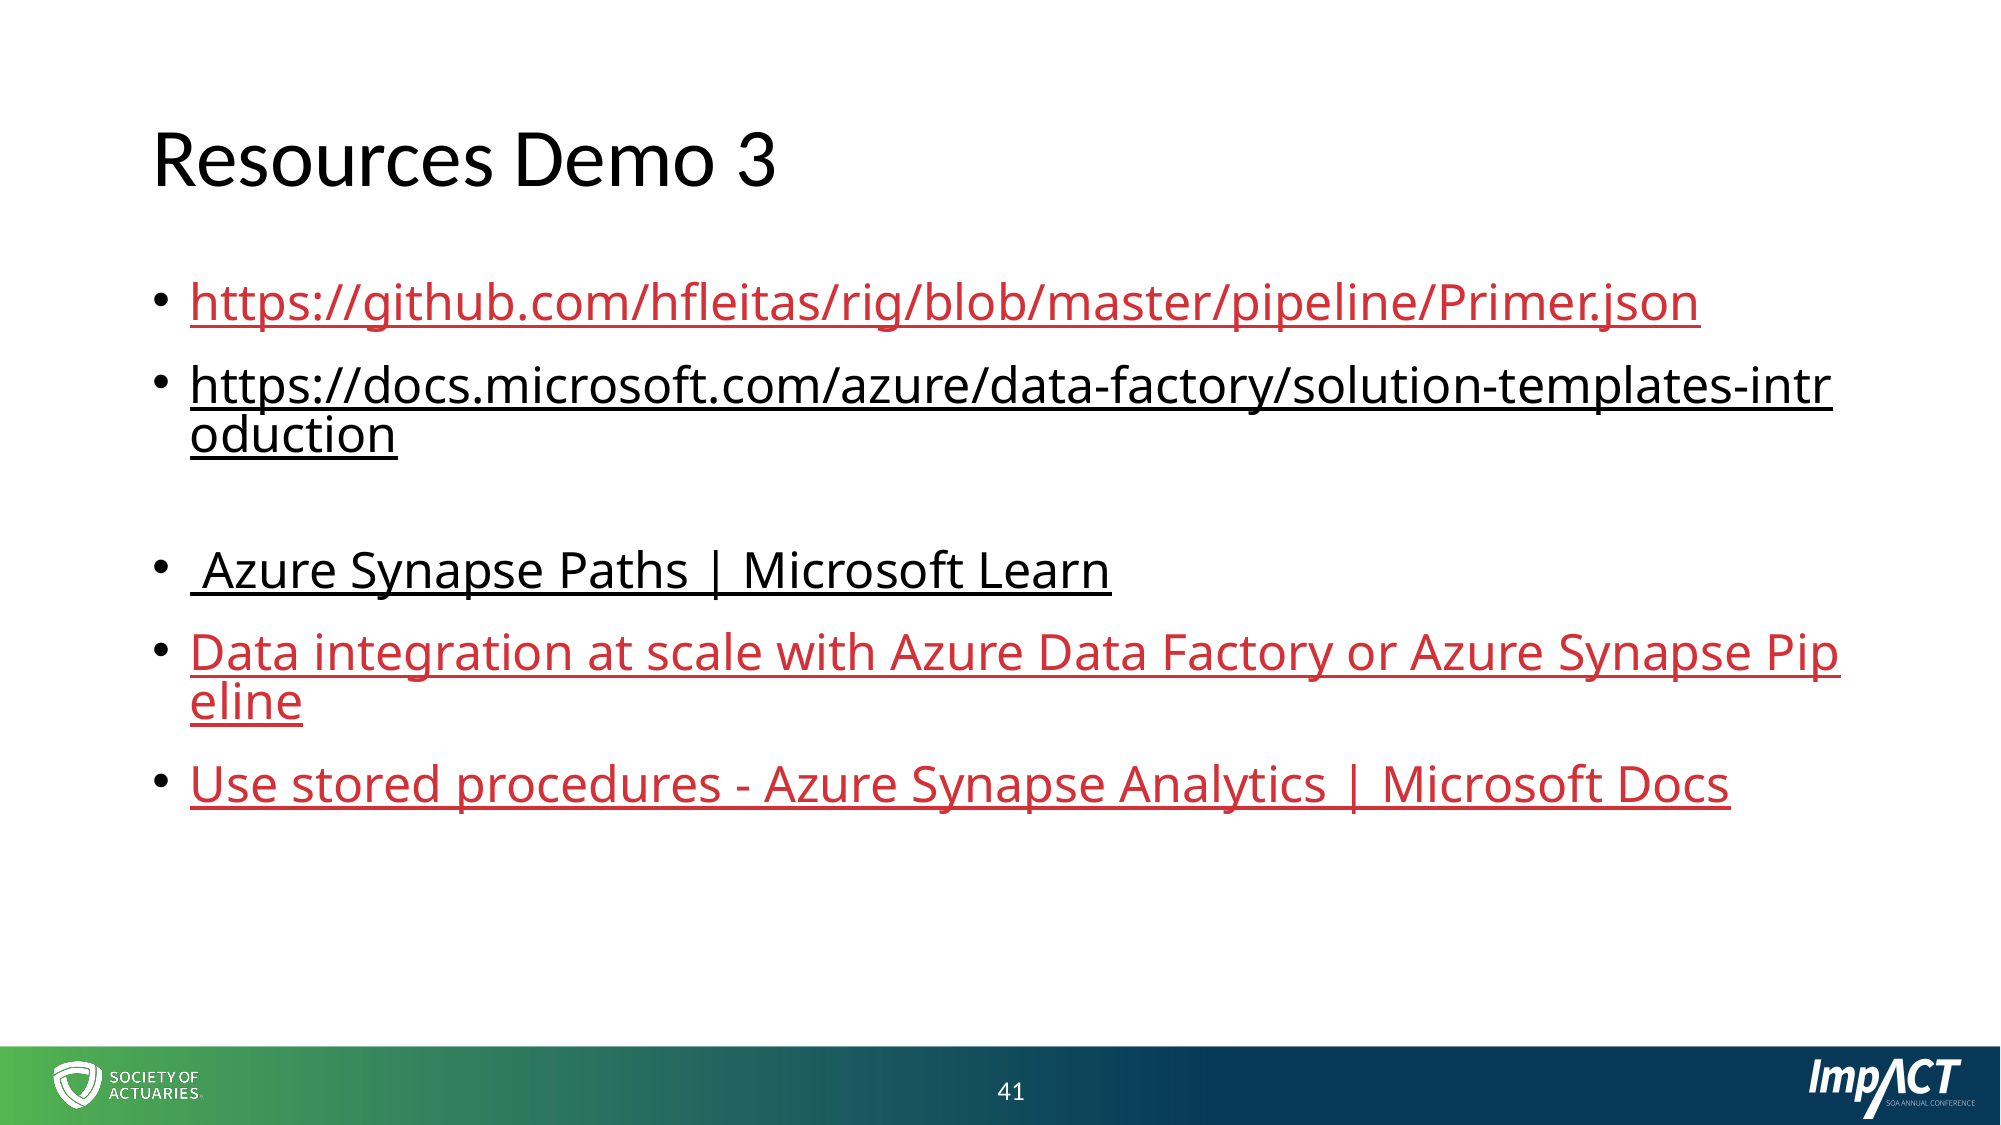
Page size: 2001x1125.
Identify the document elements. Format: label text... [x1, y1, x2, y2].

title Resources Demo 3 [137, 54, 1863, 264]
list https://github.com/hfleitas/rig/blob/master/pipeline/Primer.json https://docs.microsoft.com/azure/data-factory/solution-templates-introduction Azure Synapse Paths | Microsoft Learn Data integration at scale with Azure Data Factory or Azure Synapse Pipeline Use stored procedures - Azure Synapse Analytics | Microsoft Docs [137, 264, 1863, 956]
picture [1809, 1048, 1975, 1122]
slide_number 41 [960, 1076, 1040, 1102]
